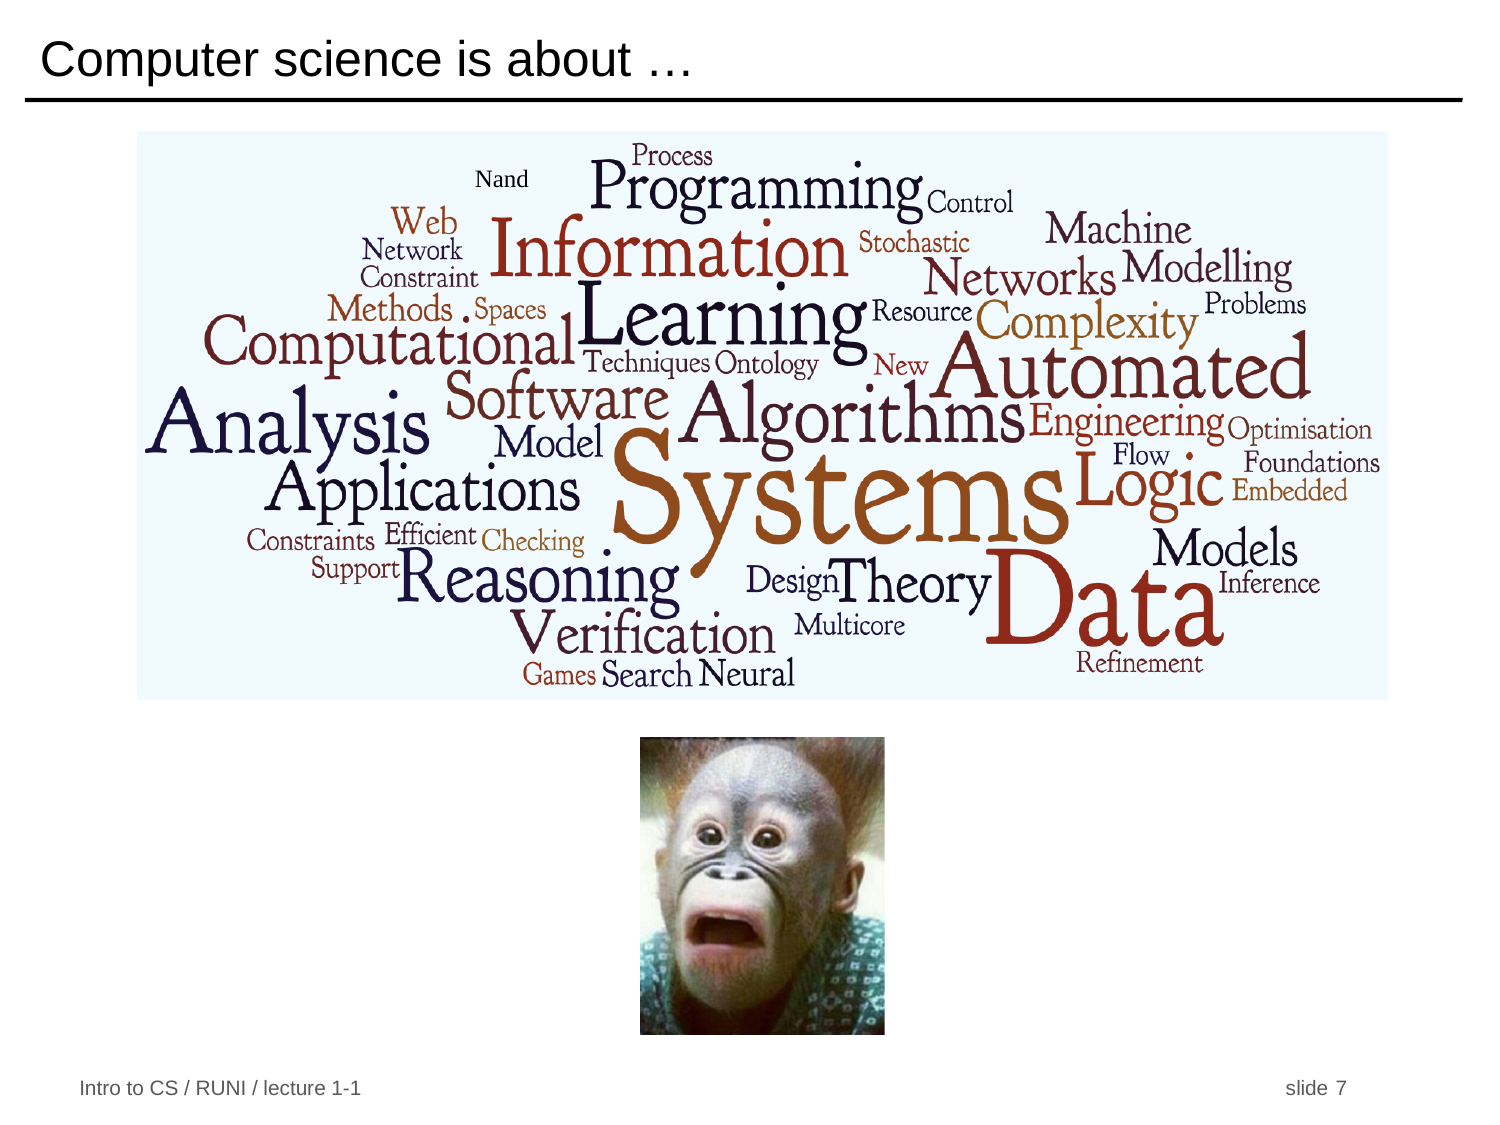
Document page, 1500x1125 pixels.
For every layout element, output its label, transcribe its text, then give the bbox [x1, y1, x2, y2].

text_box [137, 131, 1388, 701]
title Computer science is about … [24, 12, 1463, 100]
picture [639, 736, 886, 1035]
